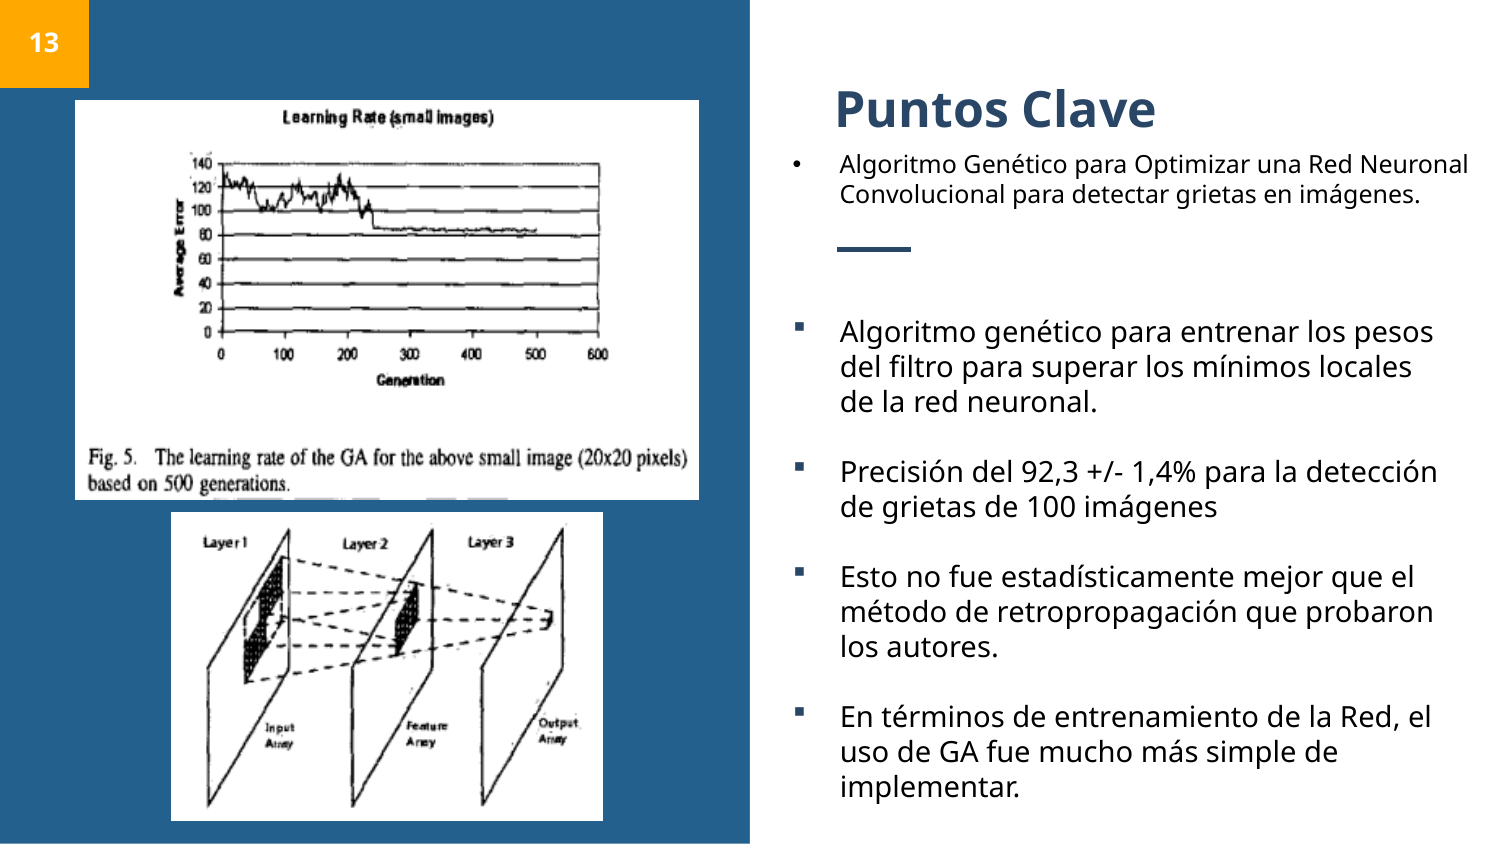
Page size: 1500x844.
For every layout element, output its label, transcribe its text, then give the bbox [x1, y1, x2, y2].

slide_number 13 [0, 0, 89, 88]
picture [74, 99, 699, 500]
title Puntos Clave [819, 43, 1425, 141]
text_box Algoritmo Genético para Optimizar una Red Neuronal Convolucional para detectar grietas en imágenes. [777, 141, 1500, 216]
text_box Algoritmo genético para entrenar los pesos del filtro para superar los mínimos locales de la red neuronal. Precisión del 92,3 +/- 1,4% para la detección de grietas de 100 imágenes Esto no fue estadísticamente mejor que el método de retropropagación que probaron los autores. En términos de entrenamiento de la Red, el uso de GA fue mucho más simple de implementar. [777, 263, 1467, 800]
picture [170, 511, 603, 821]
